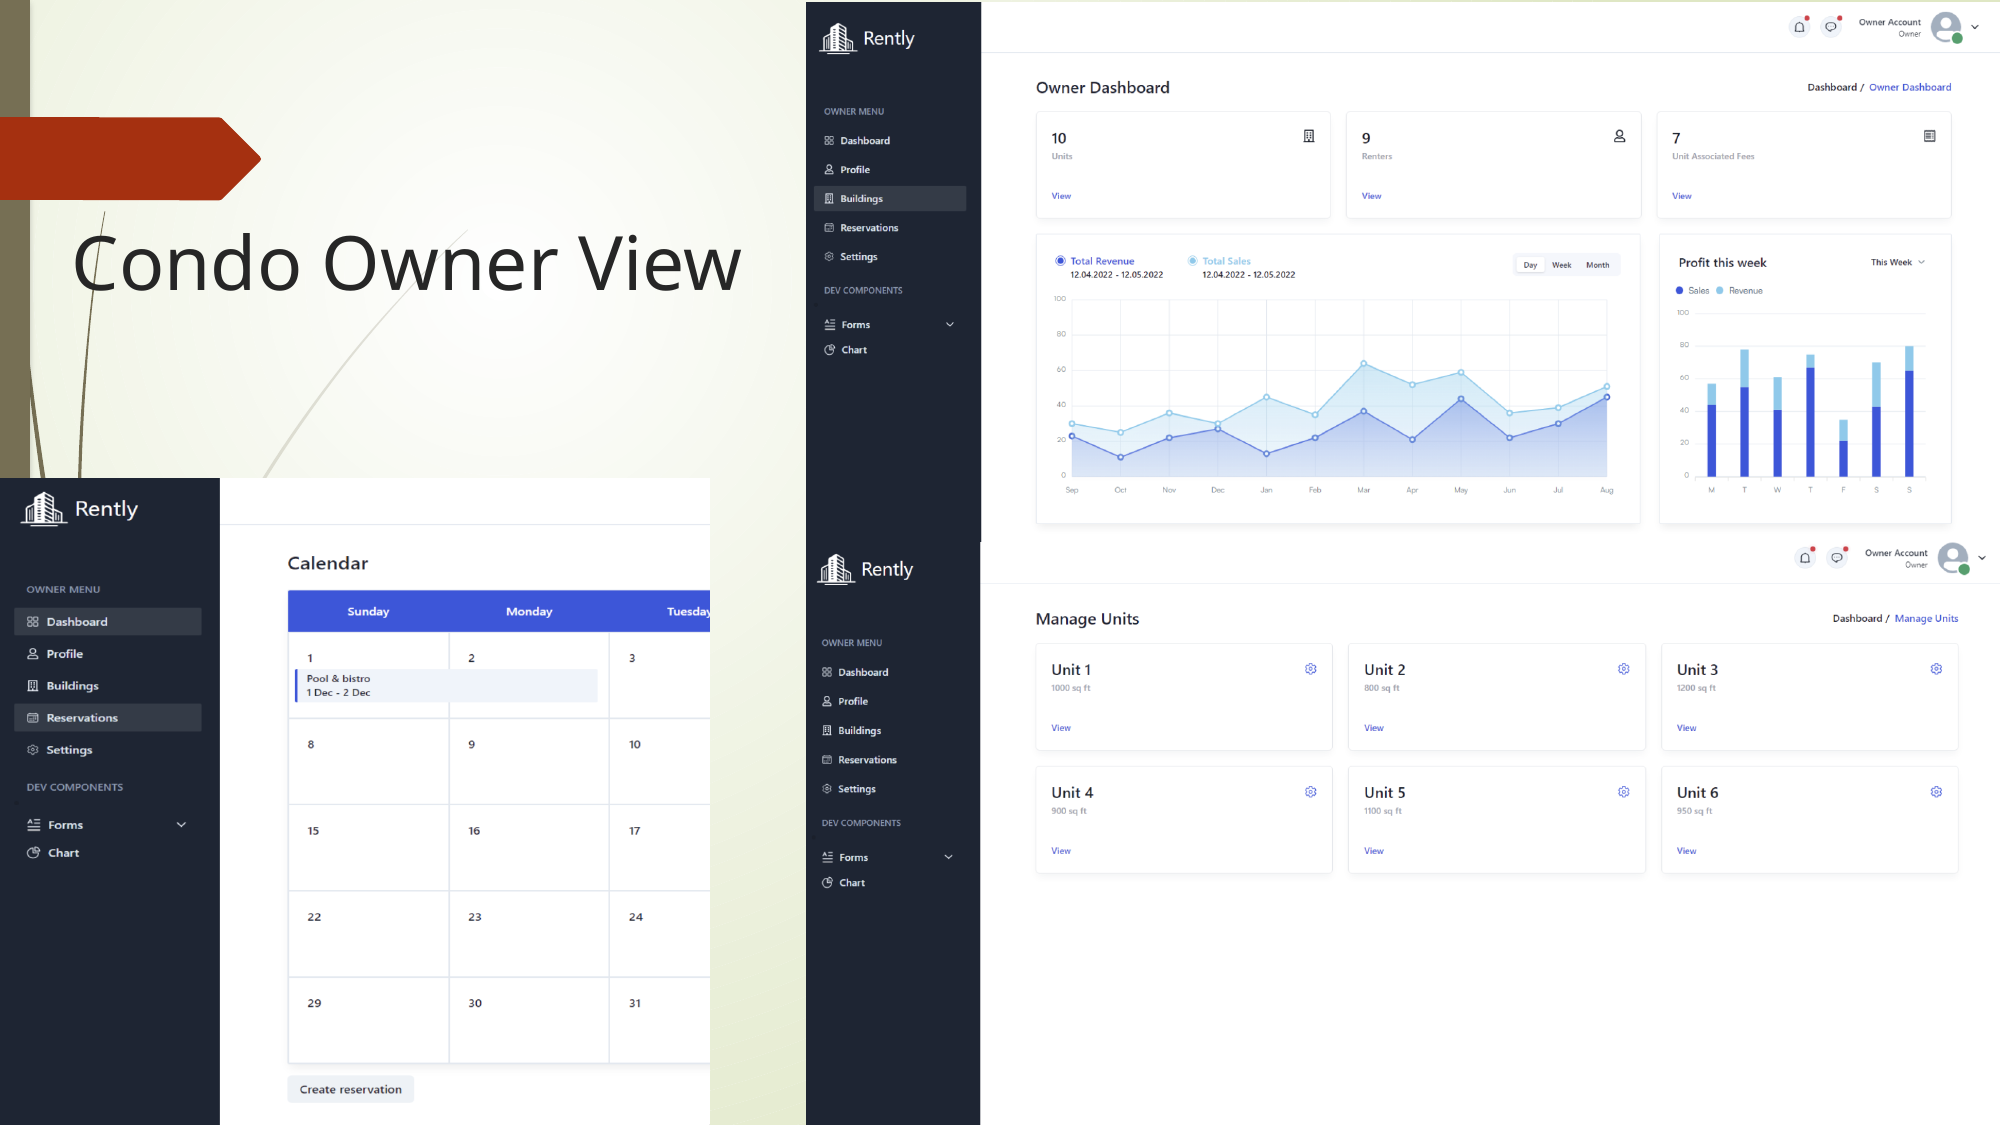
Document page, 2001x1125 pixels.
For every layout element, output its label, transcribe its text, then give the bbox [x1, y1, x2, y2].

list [806, 2, 2000, 542]
title Condo Owner View [56, 207, 801, 418]
picture [0, 477, 710, 1125]
picture [806, 542, 2000, 1125]
